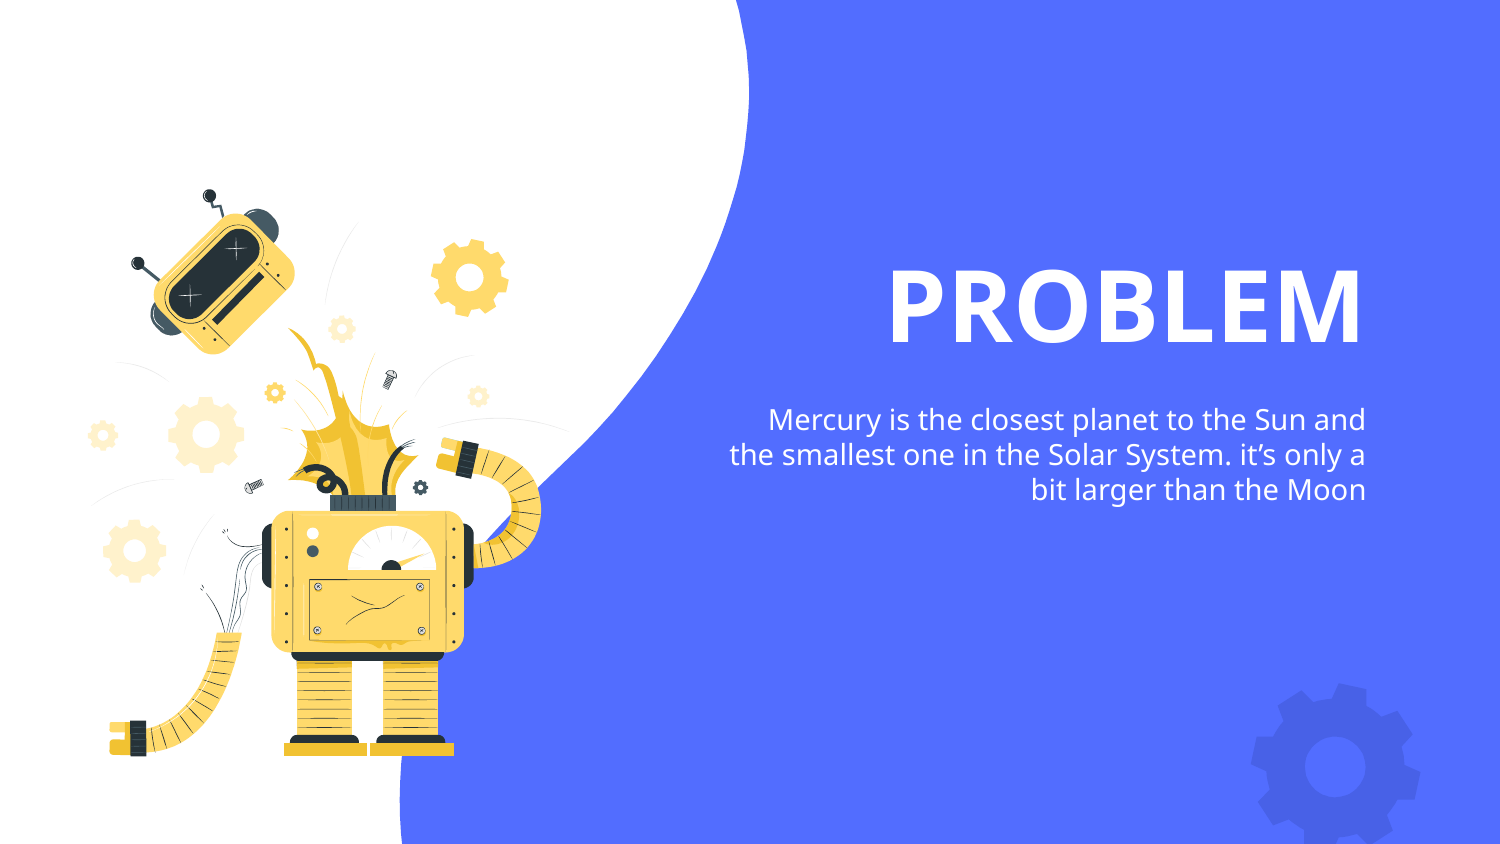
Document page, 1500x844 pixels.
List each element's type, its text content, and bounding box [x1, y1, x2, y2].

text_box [87, 189, 570, 757]
subtitle Mercury is the closest planet to the Sun and the smallest one in the Solar System. it’s only a bit larger than the Moon [712, 386, 1382, 660]
title PROBLEM [750, 227, 1382, 386]
